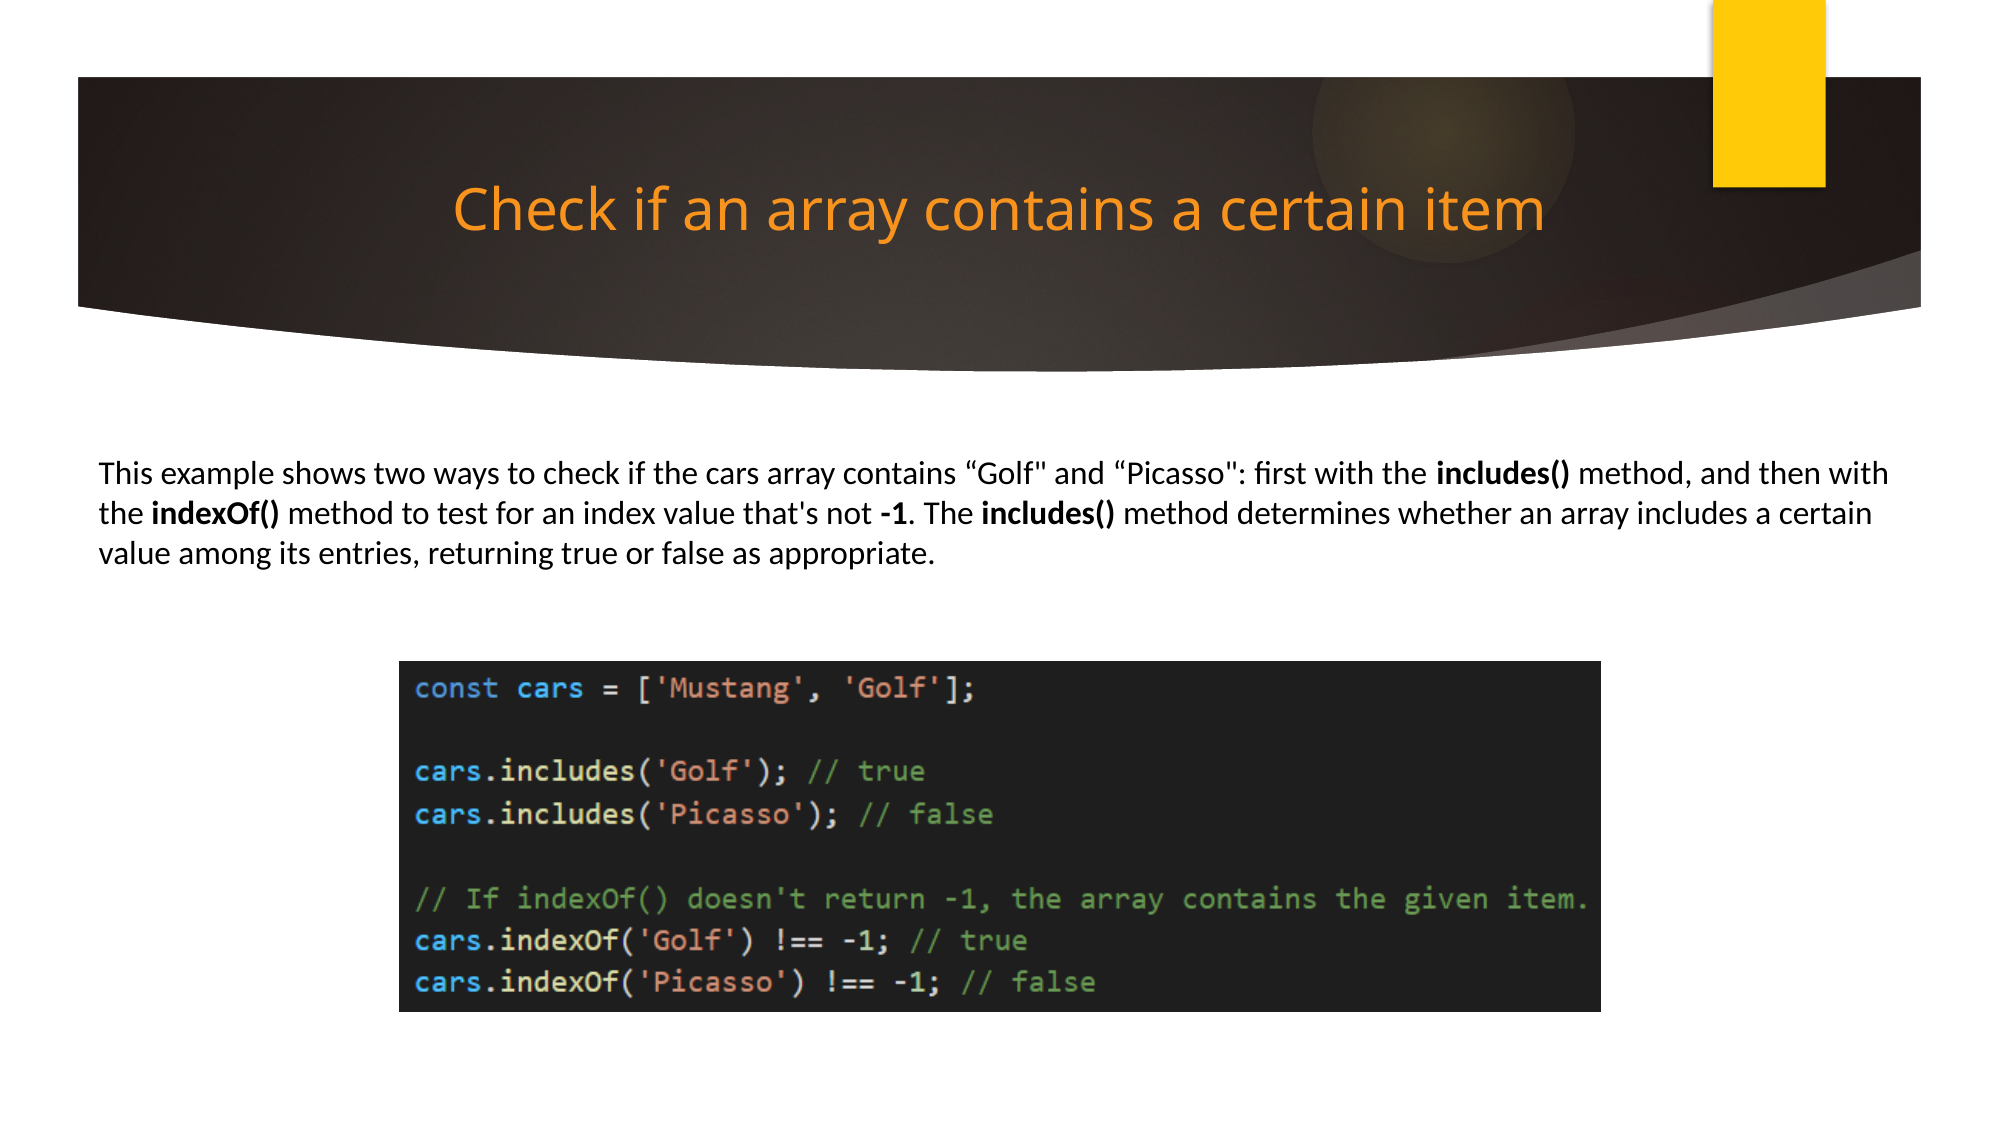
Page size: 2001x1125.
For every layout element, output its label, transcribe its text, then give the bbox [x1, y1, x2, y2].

title Check if an array contains a certain item [314, 167, 1686, 250]
picture [399, 660, 1601, 1013]
text_box This example shows two ways to check if the cars array contains “Golf" and “Picasso": first with the includes() method, and then with the indexOf() method to test for an index value that's not -1. The includes() method determines whether an array includes a certain value among its entries, returning true or false as appropriate. [83, 443, 1916, 579]
